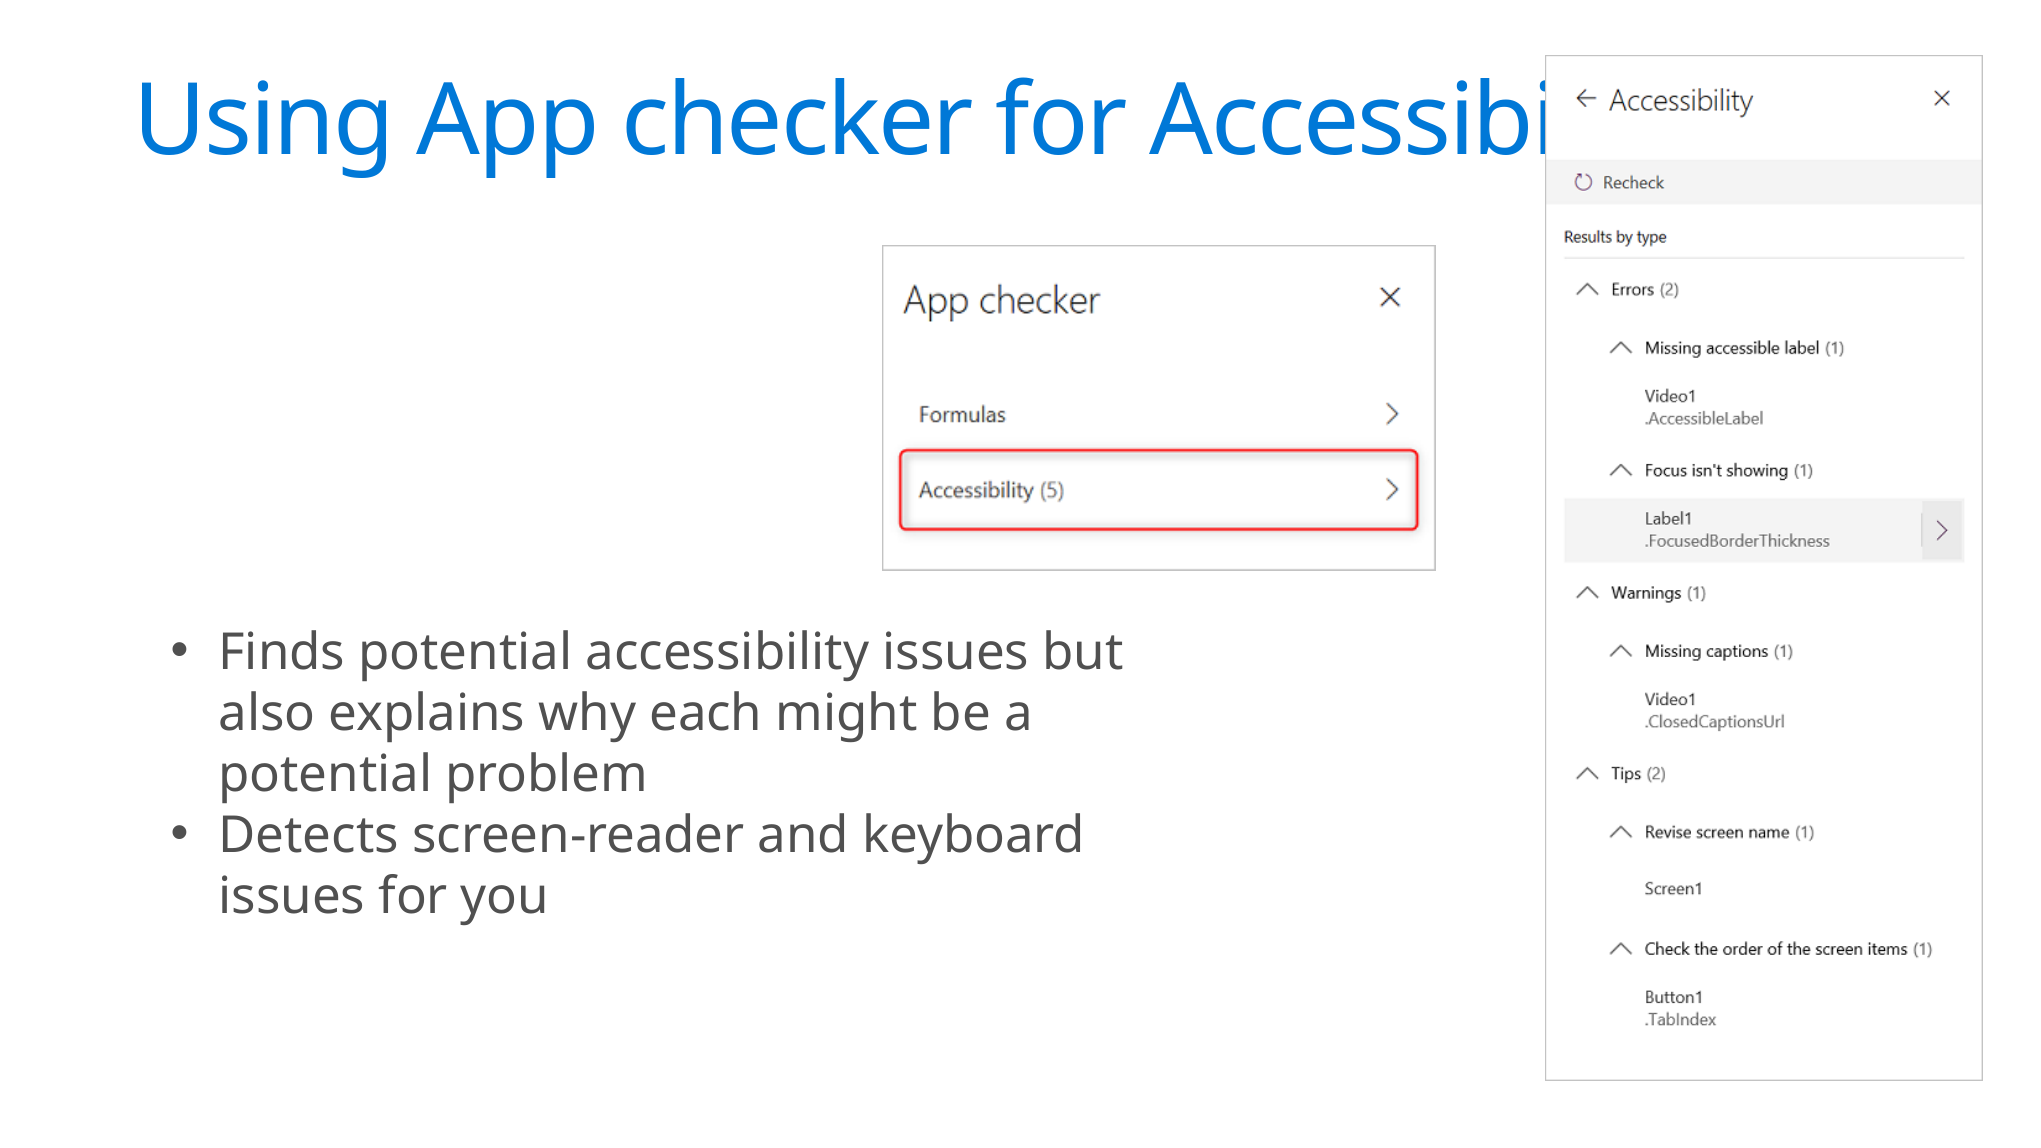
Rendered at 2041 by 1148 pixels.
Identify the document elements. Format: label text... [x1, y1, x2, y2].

picture [1544, 54, 1983, 1081]
title Using App checker for Accessibility [109, 53, 1931, 131]
text_box Finds potential accessibility issues but also explains why each might be a potential problem Detects screen-reader and keyboard issues for you [155, 610, 1216, 932]
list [882, 245, 1436, 571]
